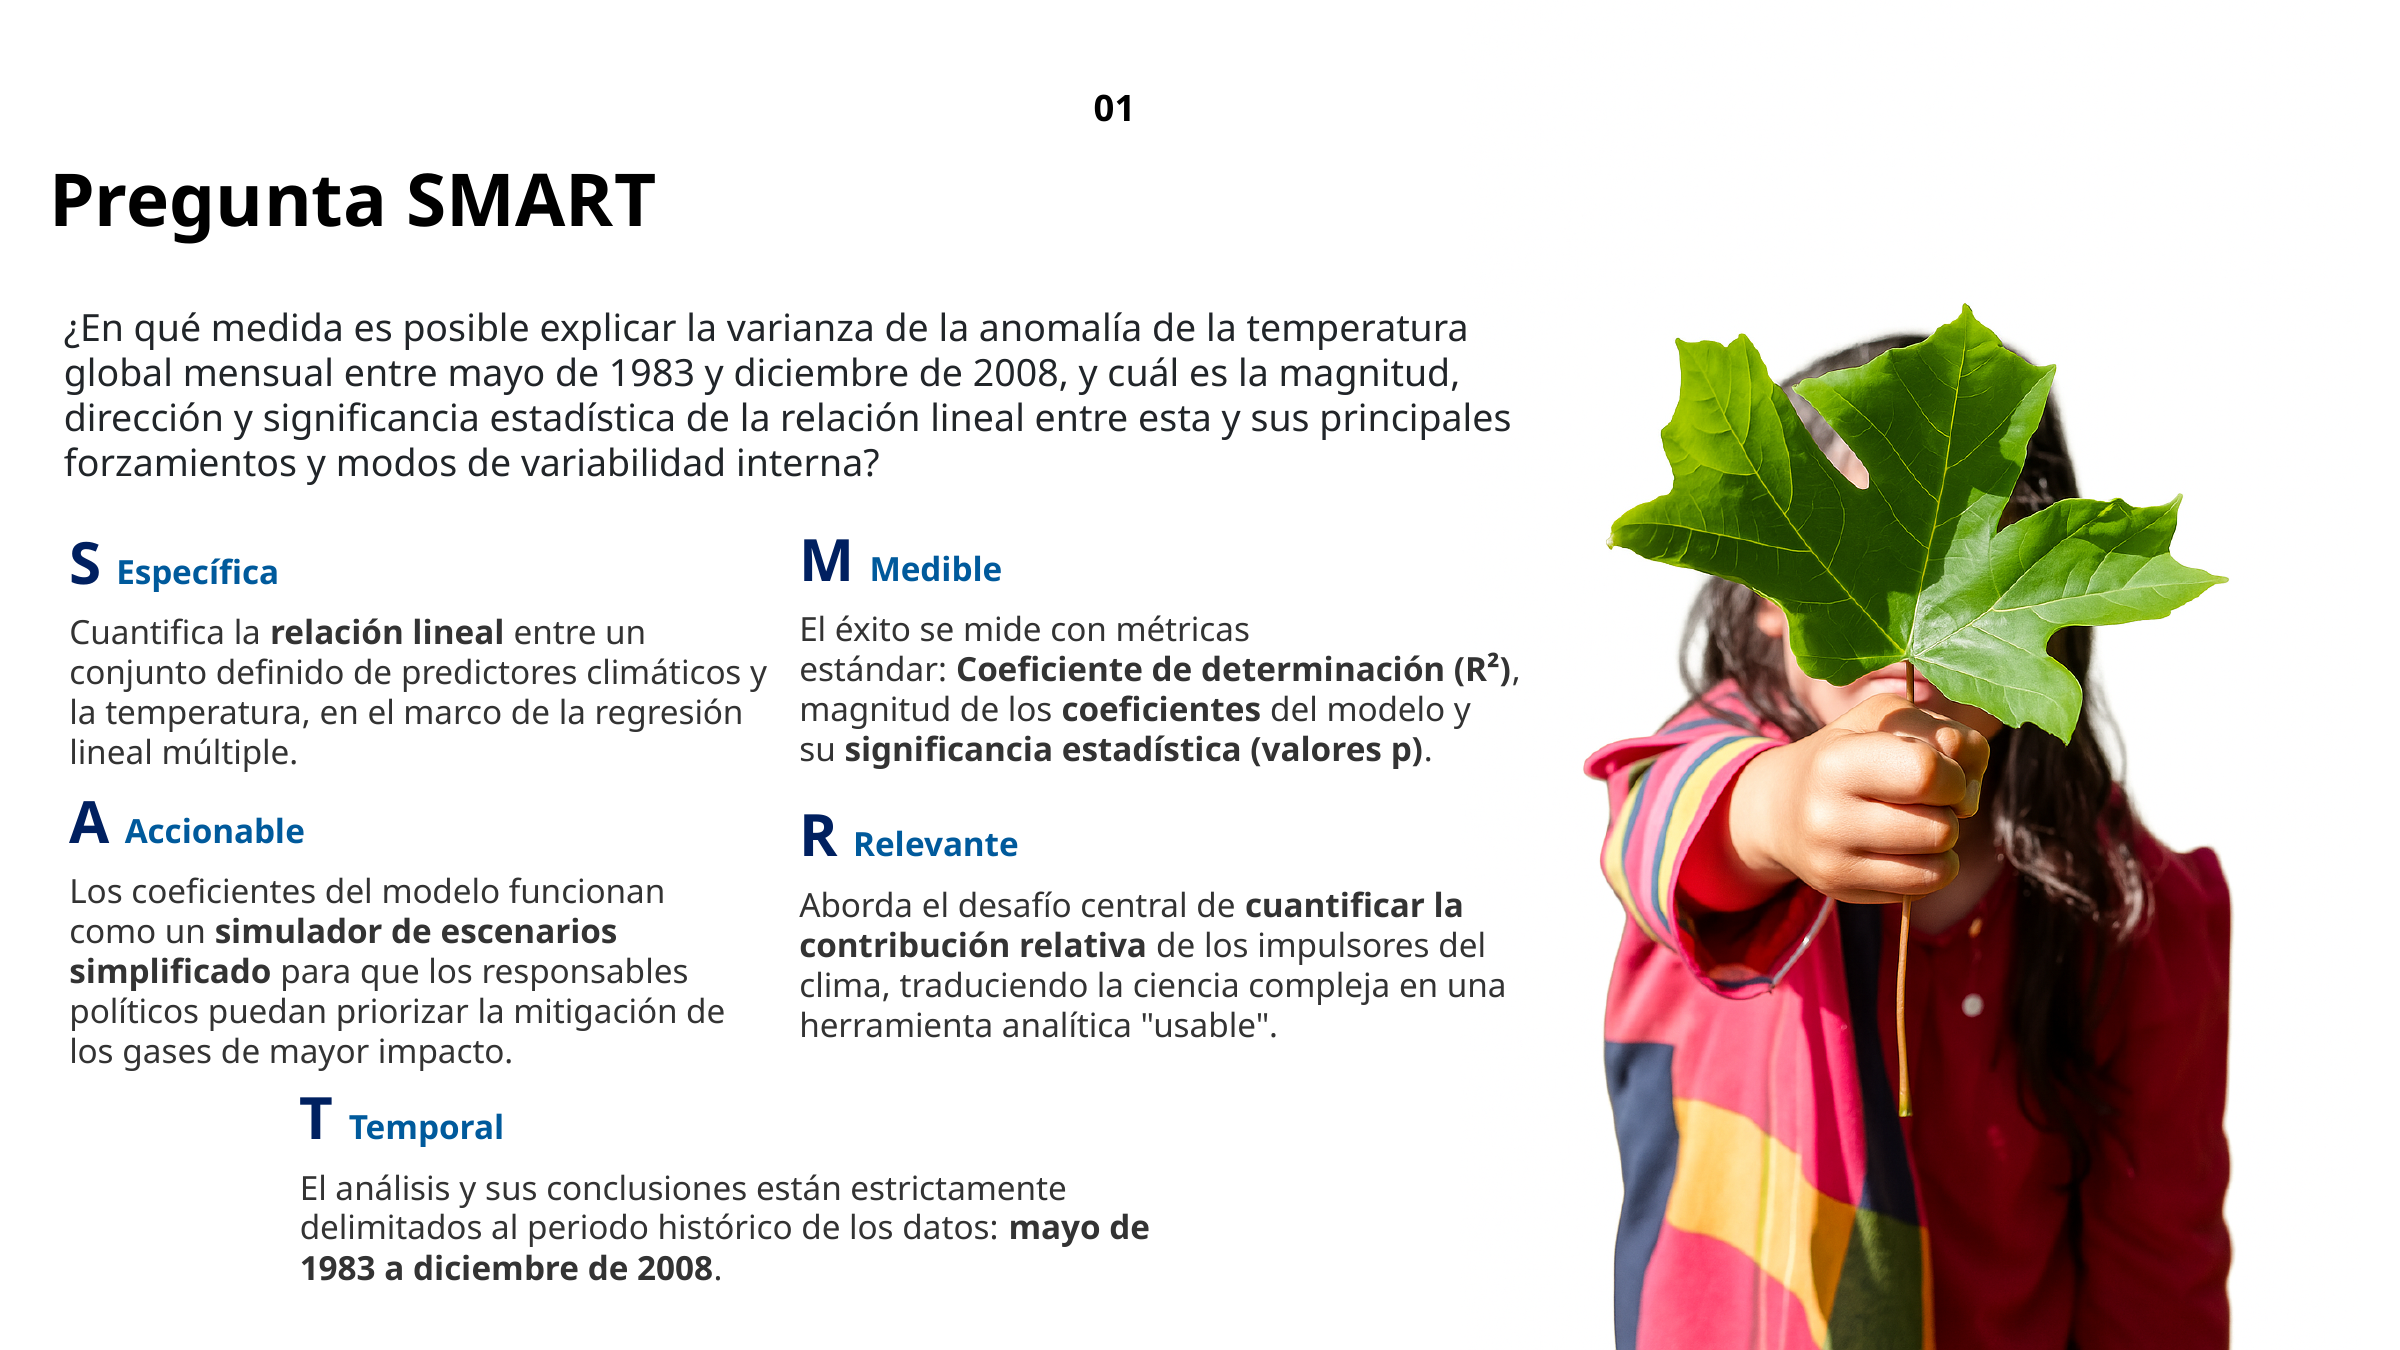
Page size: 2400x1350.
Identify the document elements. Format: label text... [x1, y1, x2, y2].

text_box R Relevante Aborda el desafío central de cuantificar la contribución relativa de los impulsores del clima, traduciendo la ciencia compleja en una herramienta analítica "usable". [784, 790, 1460, 1052]
text_box S Específica Cuantifica la relación lineal entre un conjunto definido de predictores climáticos y la temperatura, en el marco de la regresión lineal múltiple. [54, 518, 785, 779]
text_box A Accionable Los coeficientes del modelo funcionan como un simulador de escenarios simplificado para que los responsables políticos puedan priorizar la mitigación de los gases de mayor impacto. [54, 777, 756, 1078]
text_box 01 [1093, 82, 1460, 129]
text_box ¿En qué medida es posible explicar la varianza de la anomalía de la temperatura global mensual entre mayo de 1983 y diciembre de 2008, y cuál es la magnitud, dirección y significancia estadística de la relación lineal entre esta y sus principales forzamientos y modos de variabilidad interna? [49, 296, 1460, 492]
picture [1460, 0, 2362, 1350]
text_box Pregunta SMART [49, 149, 1420, 242]
text_box T Temporal El análisis y sus conclusiones están estrictamente delimitados al periodo histórico de los datos: mayo de 1983 a diciembre de 2008. [285, 1073, 1215, 1294]
text_box M Medible El éxito se mide con métricas estándar: Coeficiente de determinación (R²), magnitud de los coeficientes del modelo y su significancia estadística (valores p). [784, 515, 1460, 776]
